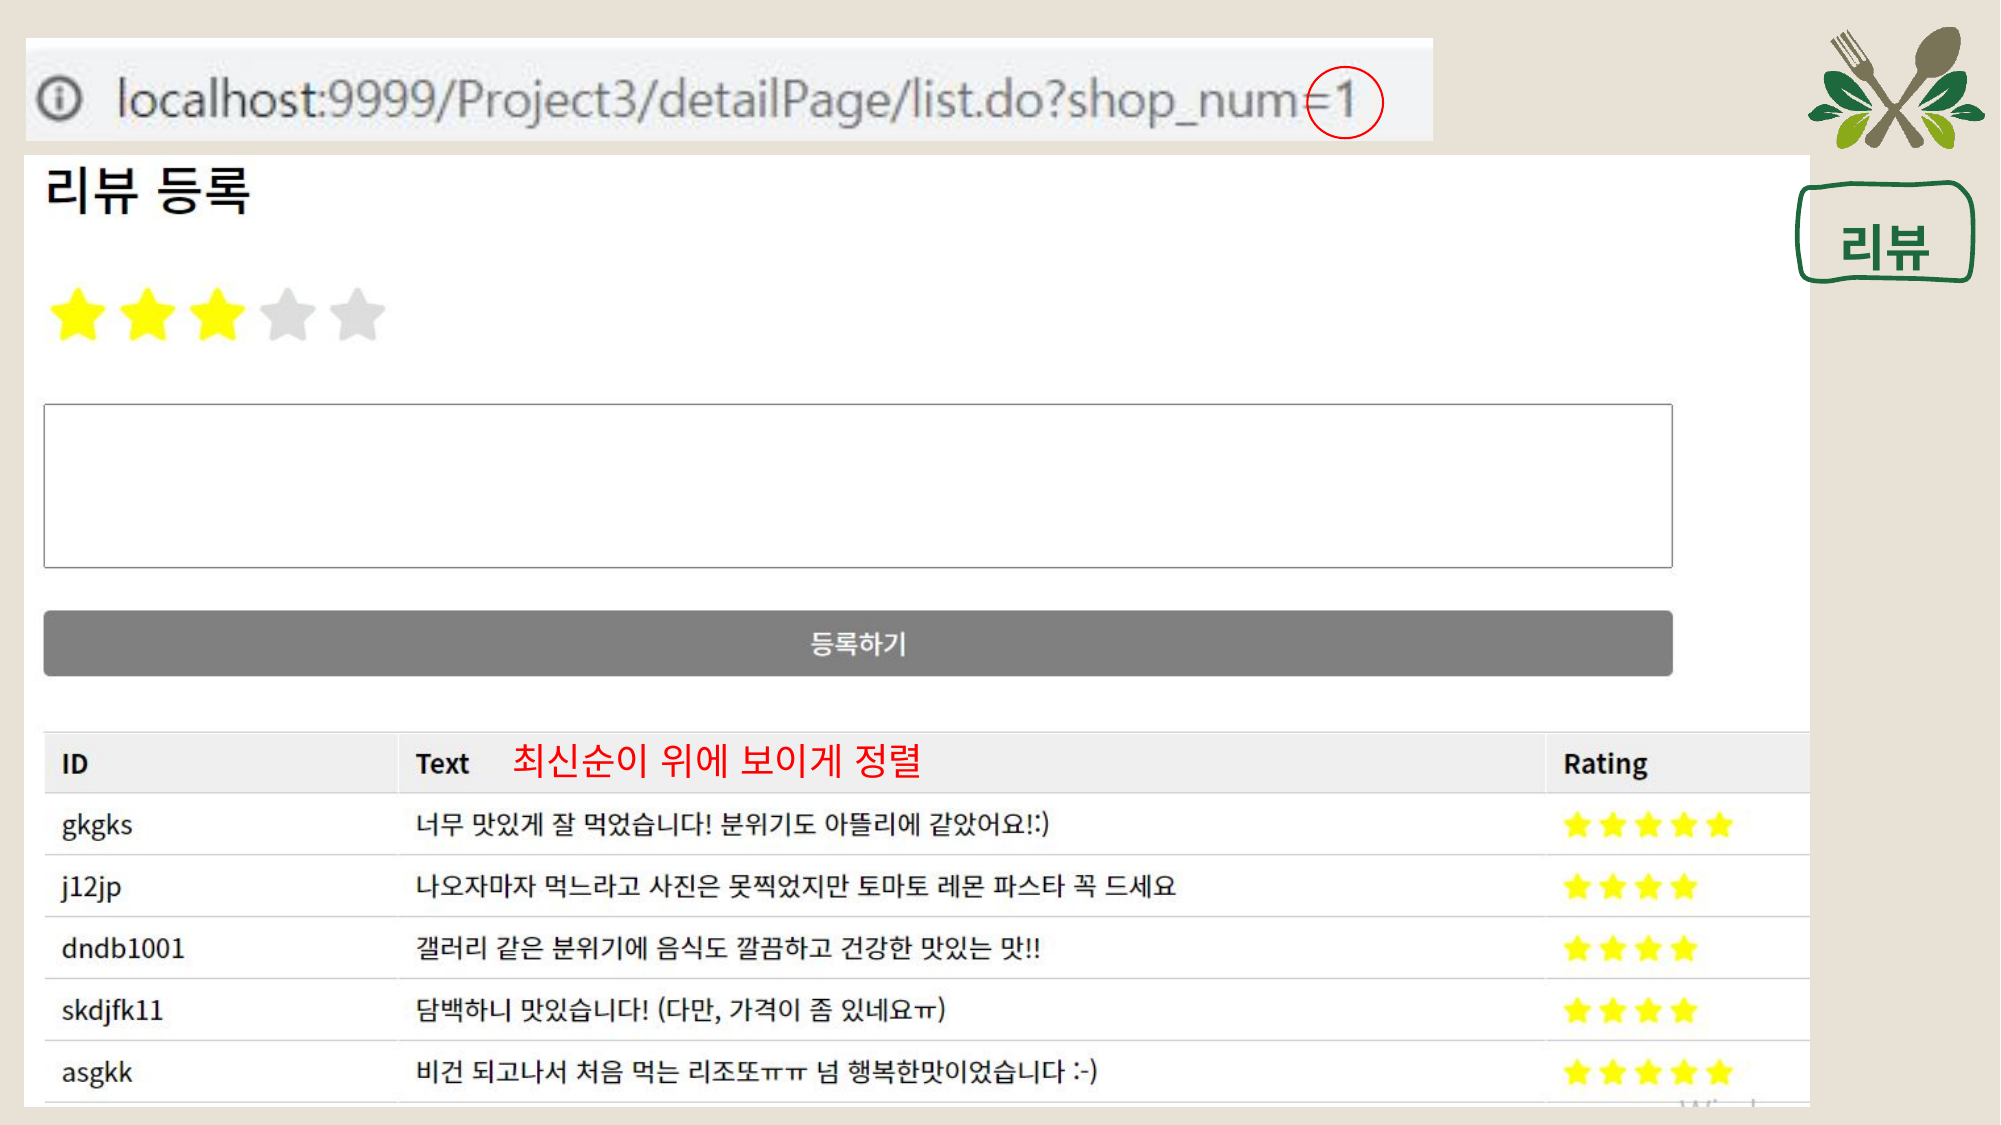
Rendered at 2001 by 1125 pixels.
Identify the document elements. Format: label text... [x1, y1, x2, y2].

picture [24, 0, 1985, 1107]
text_box 리뷰 [1810, 181, 1975, 283]
picture [25, 38, 1434, 141]
